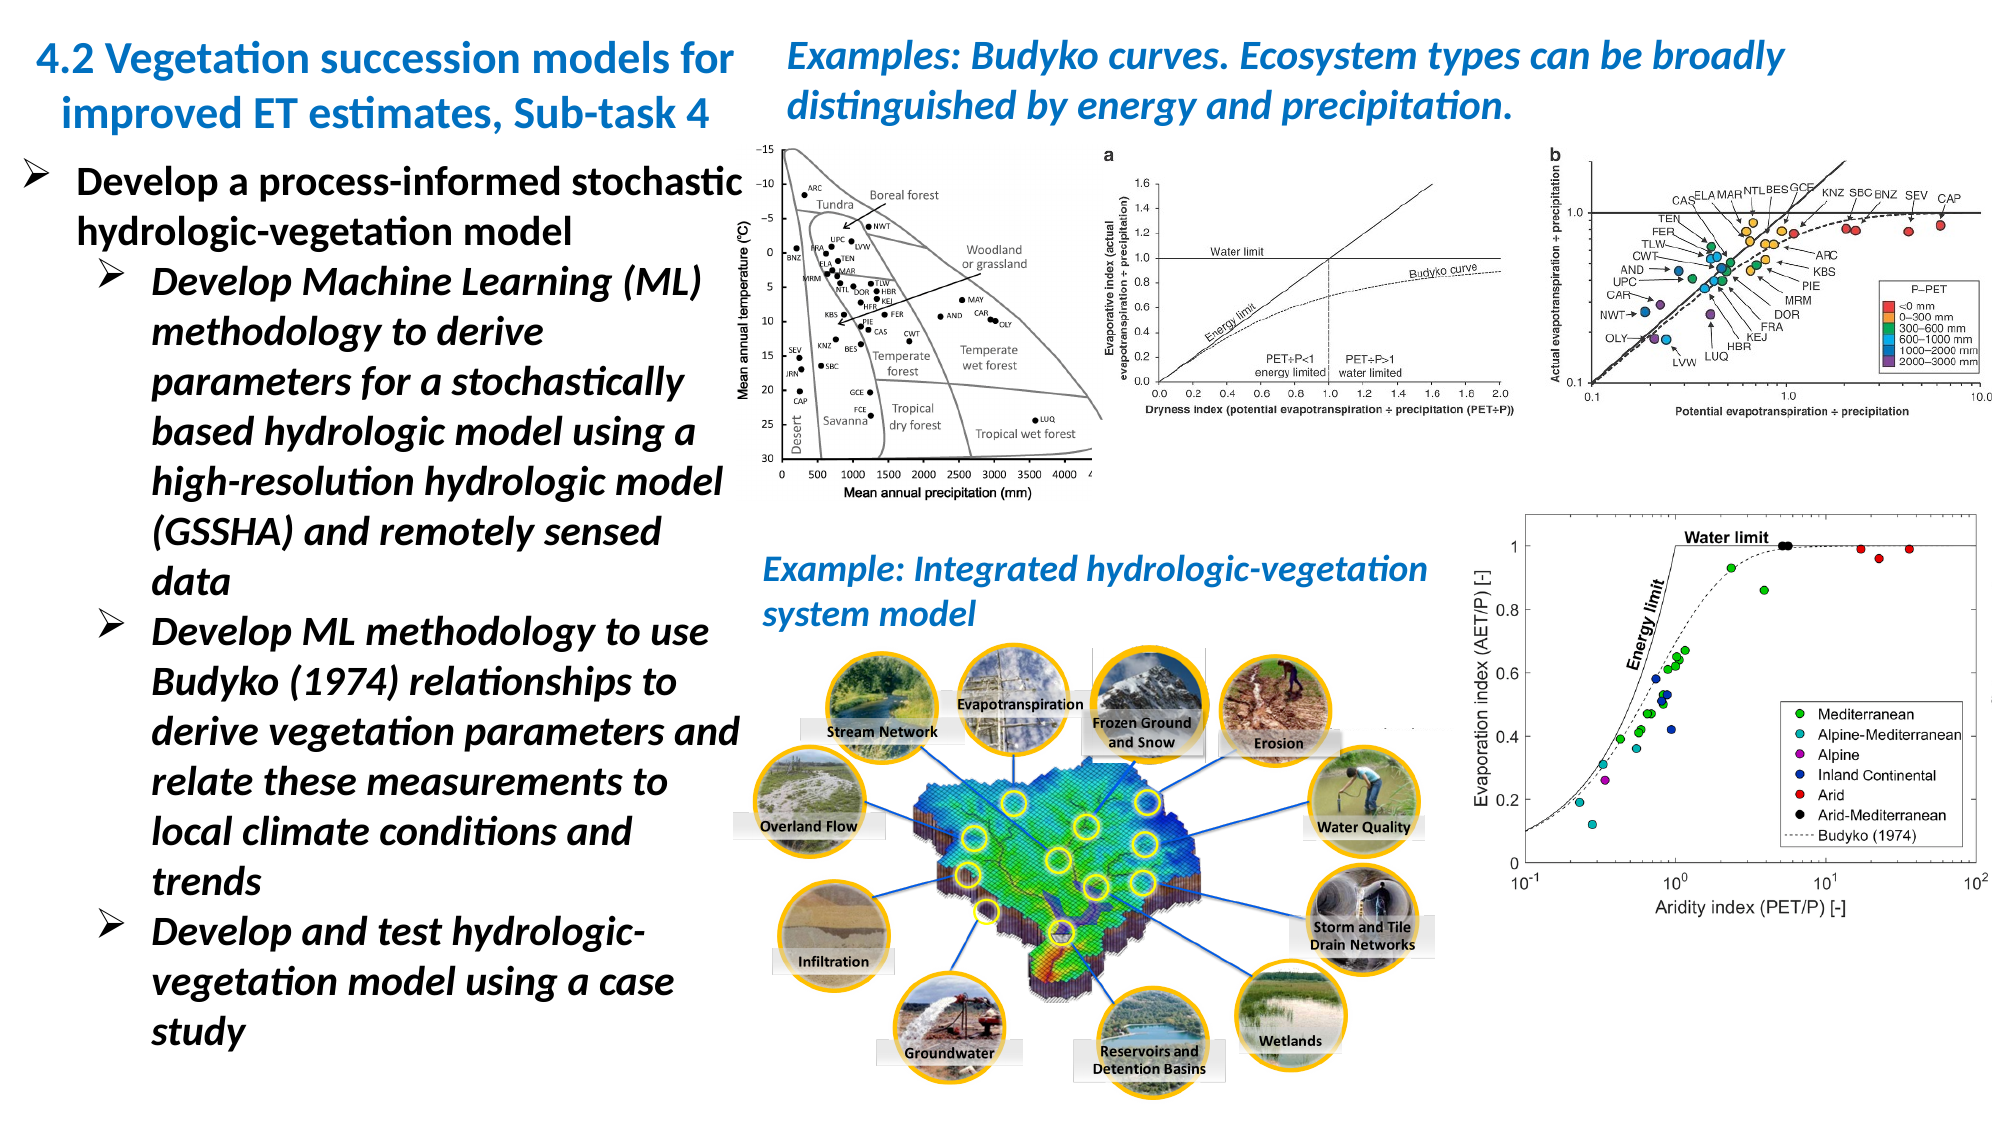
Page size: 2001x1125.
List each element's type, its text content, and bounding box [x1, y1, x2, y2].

text_box 4.2 Vegetation succession models for improved ET estimates, Sub-task 4 [11, 20, 760, 145]
text_box Develop a process-informed stochastic hydrologic-vegetation model Develop Machine Learning (ML) methodology to derive parameters for a stochastically based hydrologic model using a high-resolution hydrologic model (GSSHA) and remotely sensed data Develop ML methodology to use Budyko (1974) relationships to derive vegetation parameters and relate these measurements to local climate conditions and trends Develop and test hydrologic-vegetation model using a case study [5, 146, 736, 1062]
text_box Examples: Budyko curves. Ecosystem types can be broadly distinguished by energy and precipitation. [772, 20, 1946, 135]
picture [733, 637, 1435, 1105]
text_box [736, 144, 1992, 922]
